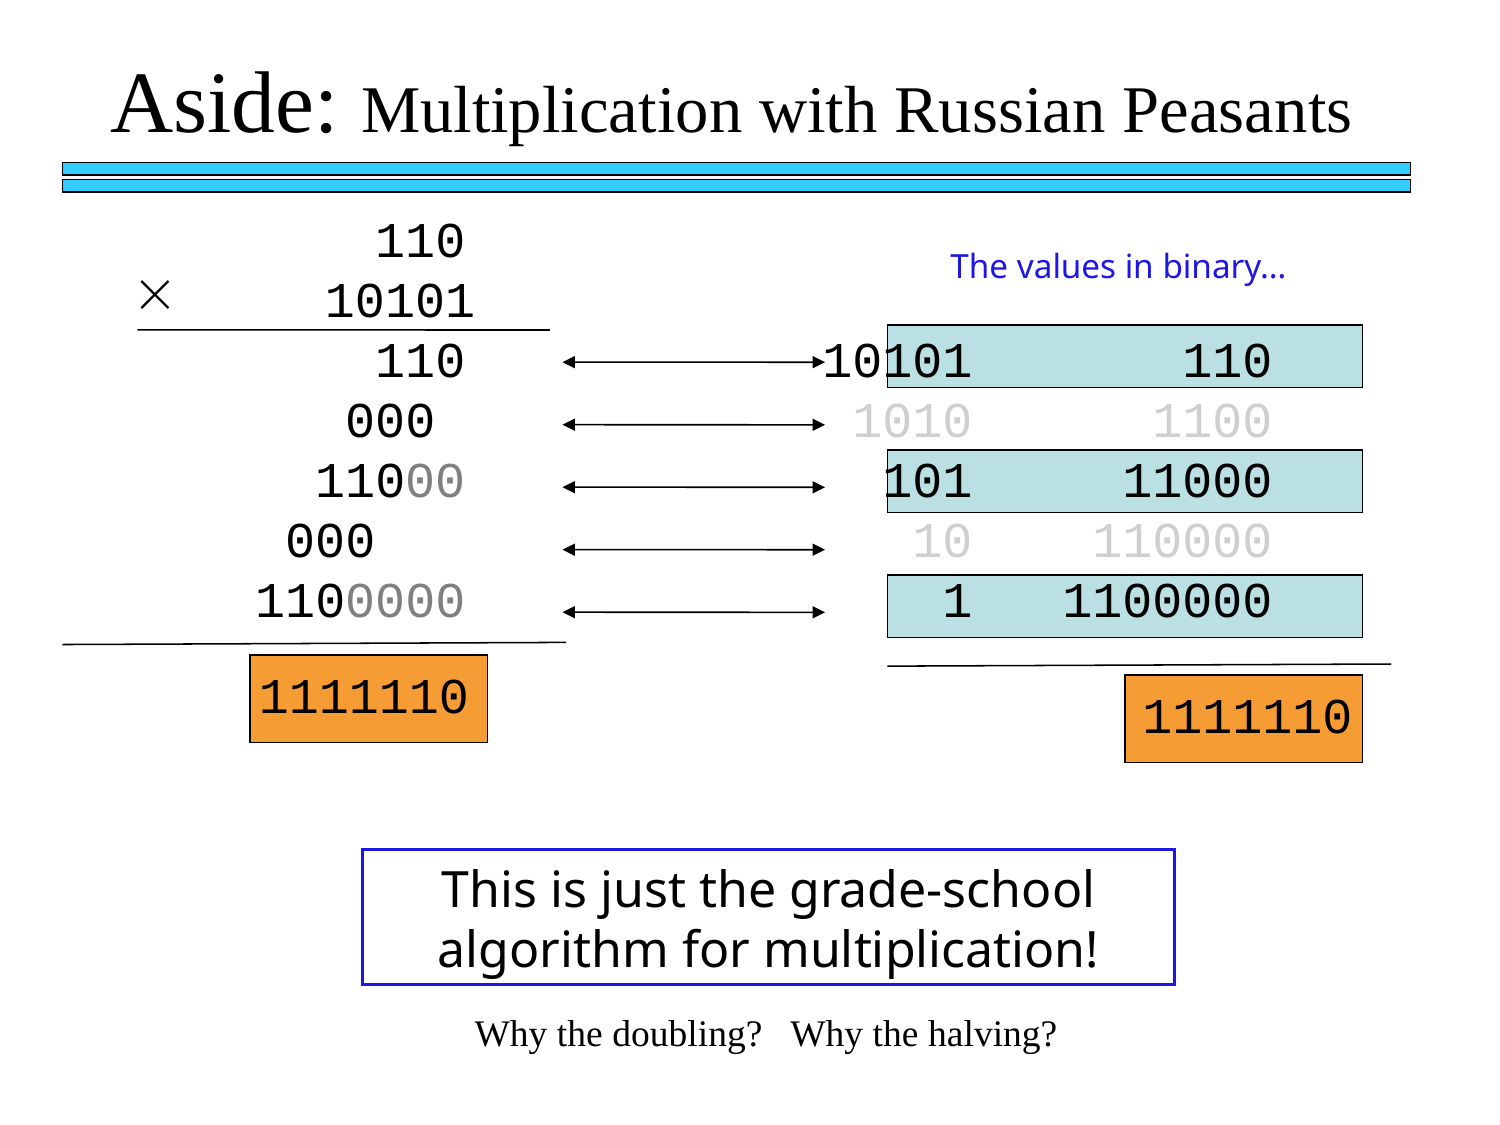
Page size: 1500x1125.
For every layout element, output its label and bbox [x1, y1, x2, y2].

text_box [120, 199, 550, 635]
text_box [63, 37, 1402, 158]
text_box [1097, 674, 1368, 763]
text_box [899, 237, 1338, 293]
text_box [341, 1002, 1192, 1062]
text_box [62, 162, 1411, 193]
text_box [562, 320, 1438, 638]
text_box [362, 849, 1175, 985]
text_box [213, 654, 488, 743]
